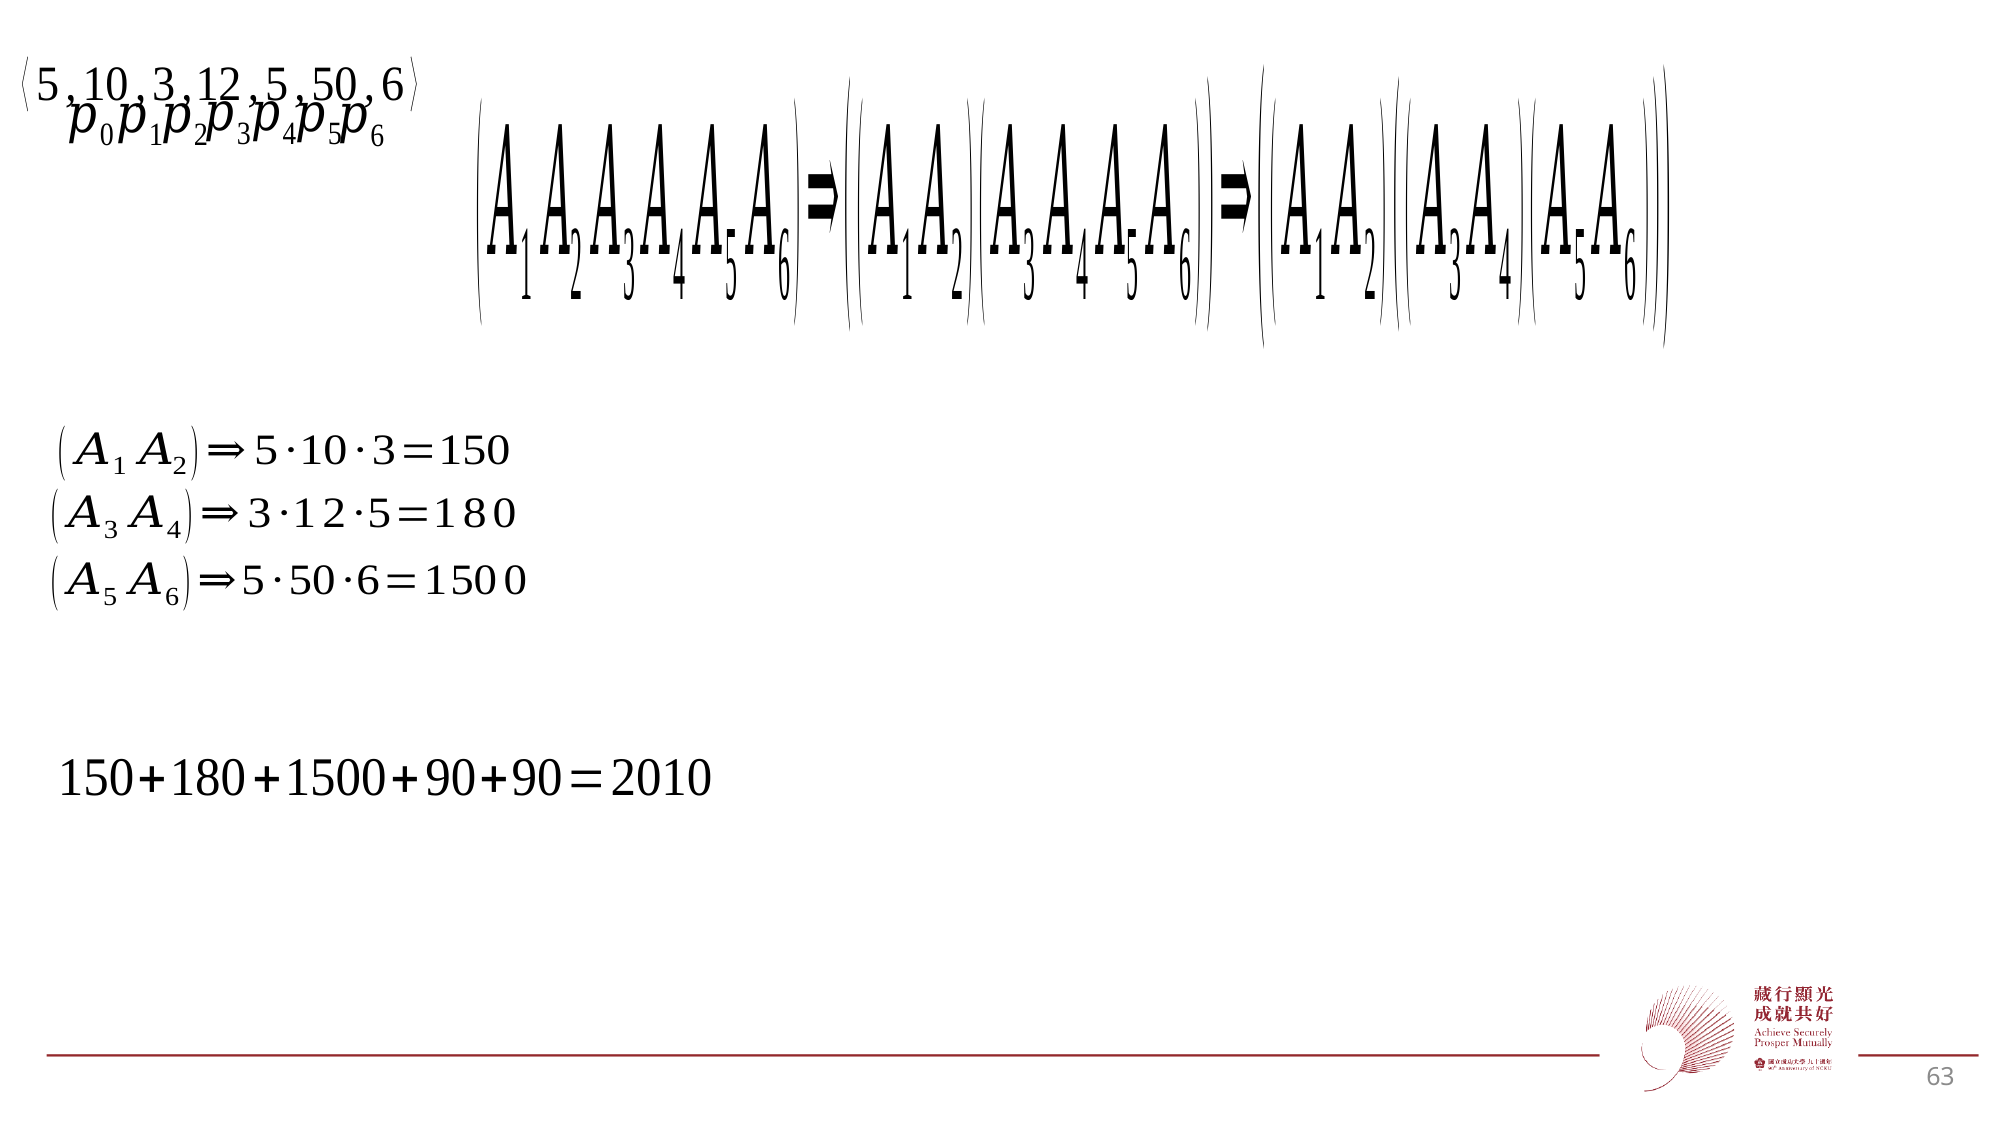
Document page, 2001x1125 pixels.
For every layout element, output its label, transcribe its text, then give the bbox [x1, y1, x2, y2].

picture [0, 962, 2000, 1125]
slide_number 63 [1880, 1047, 1970, 1108]
